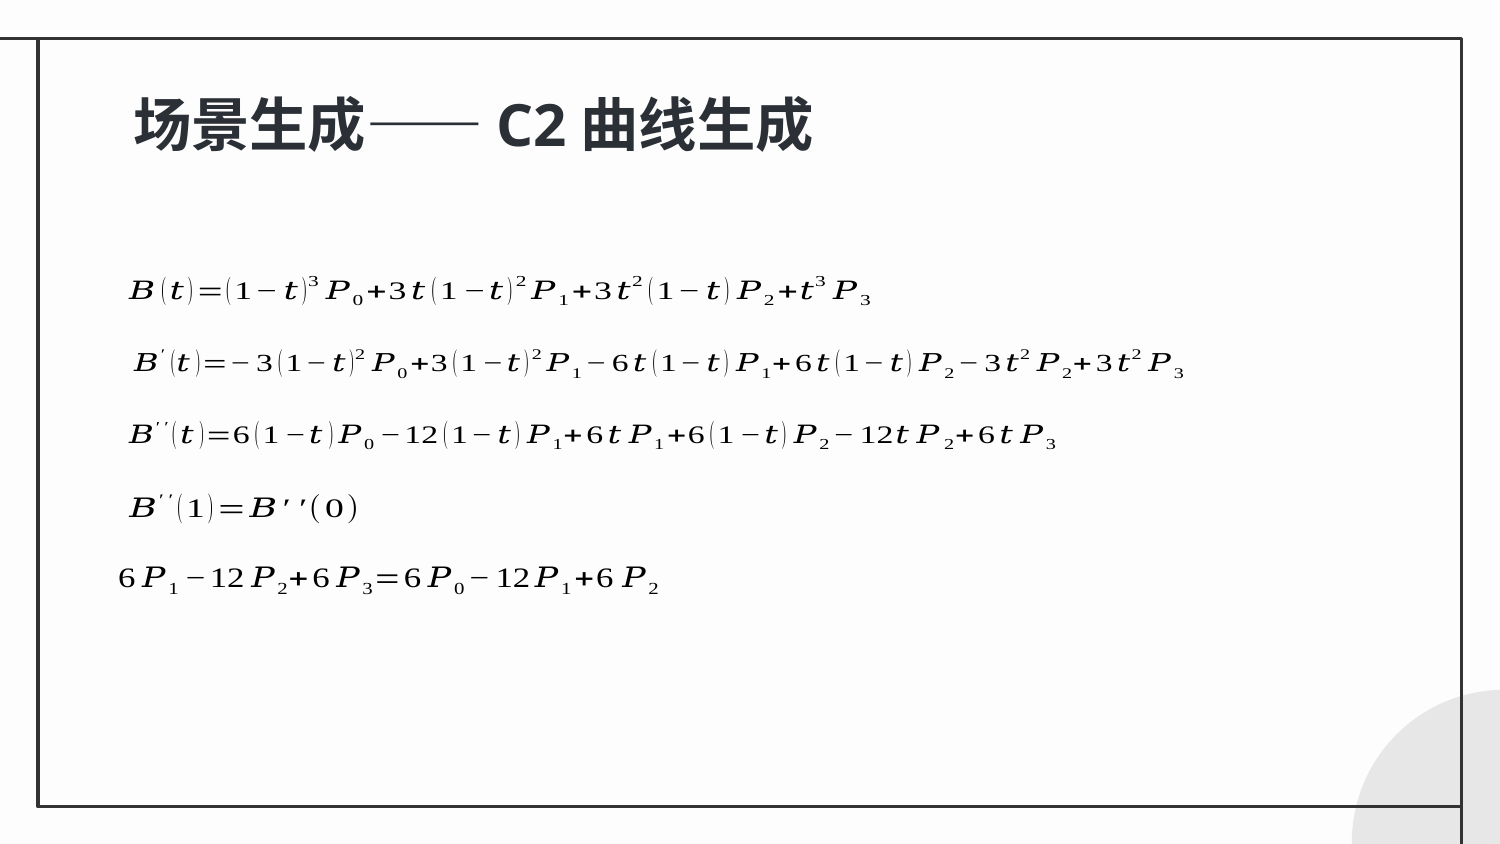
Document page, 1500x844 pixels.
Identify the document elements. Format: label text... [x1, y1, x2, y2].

title 场景生成——C2曲线生成 [118, 72, 1382, 167]
